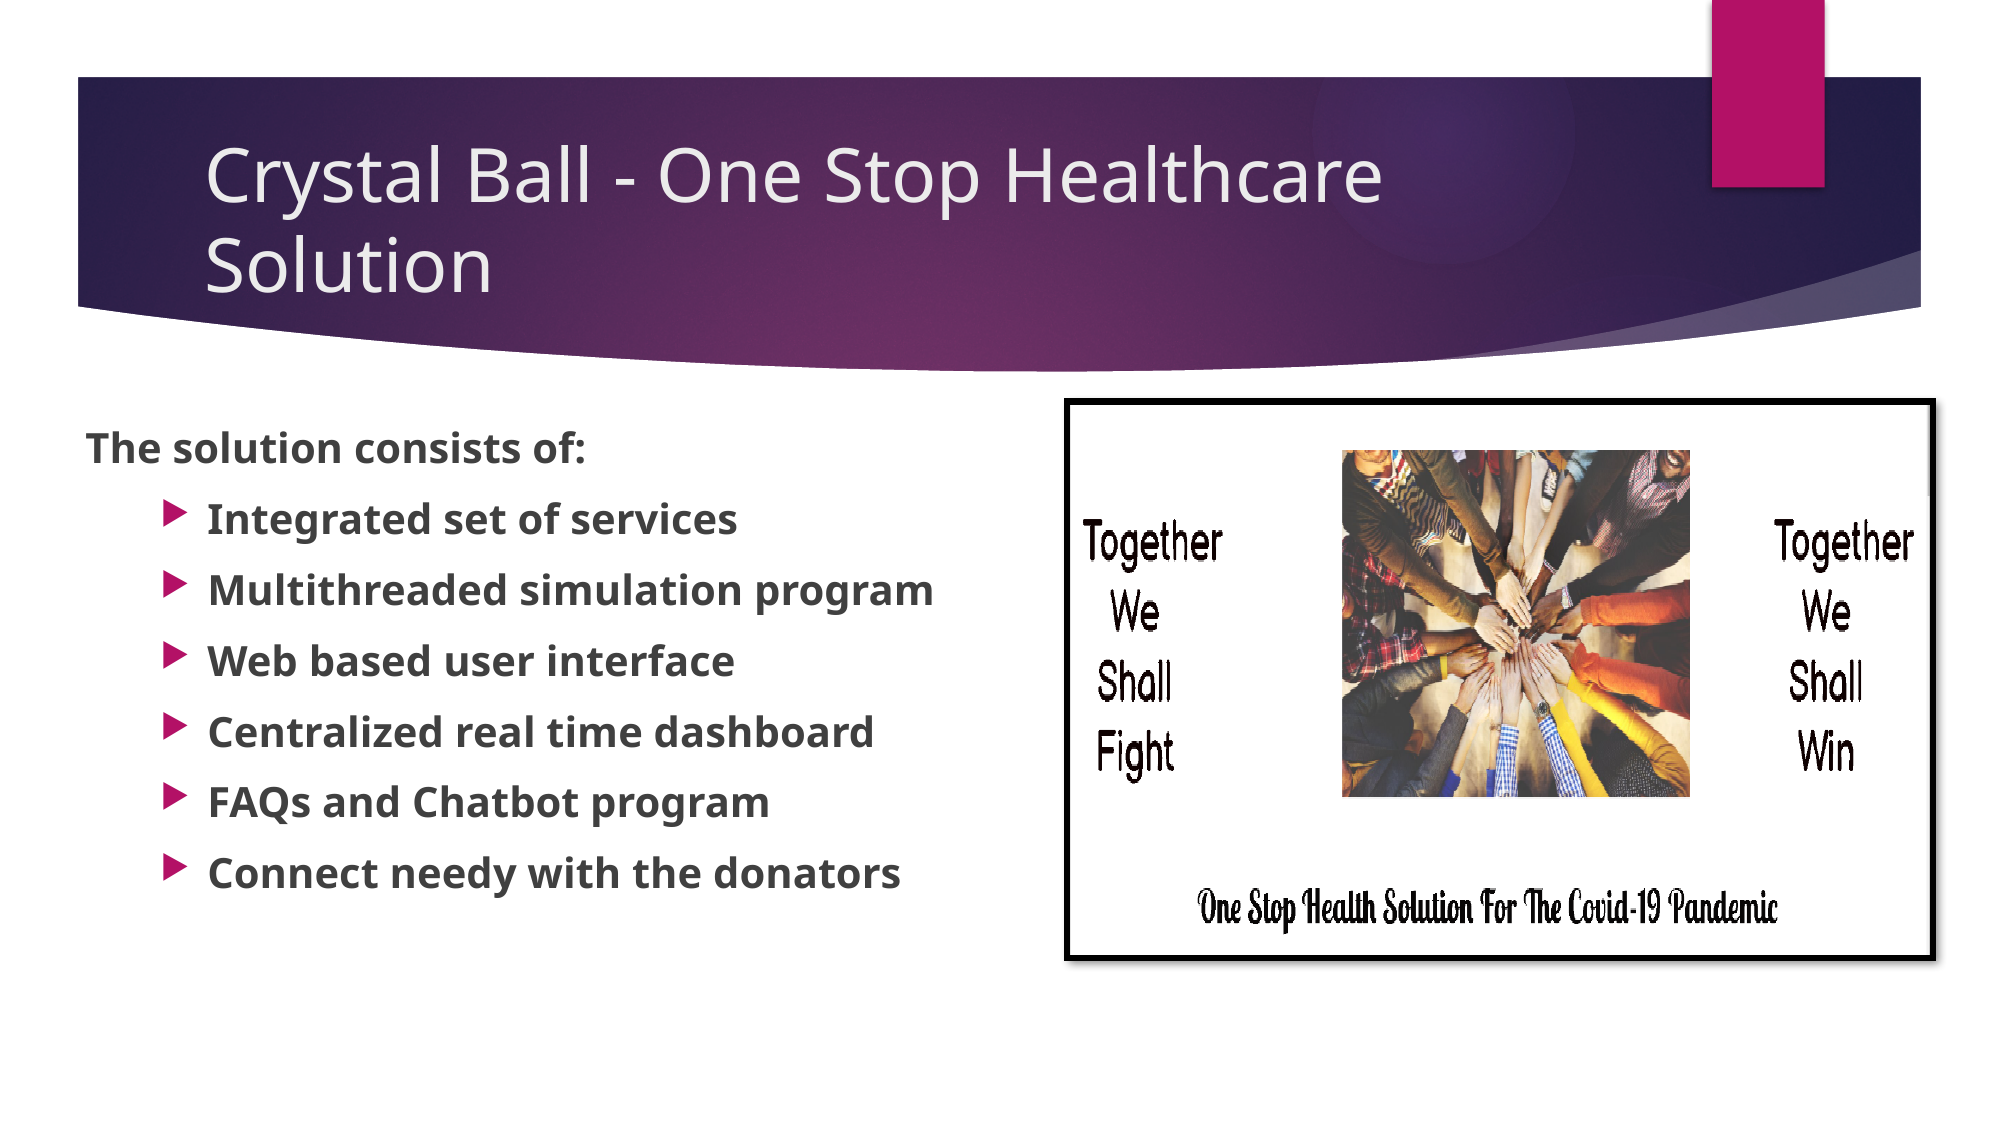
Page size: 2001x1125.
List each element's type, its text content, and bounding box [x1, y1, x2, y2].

picture [1069, 404, 1930, 955]
title Crystal Ball - One Stop Healthcare Solution [189, 159, 1627, 276]
list The solution consists of: Integrated set of services Multithreaded simulation program Web based user interface Centralized real time dashboard FAQs and Chatbot program Connect needy with the donators [70, 414, 972, 1031]
